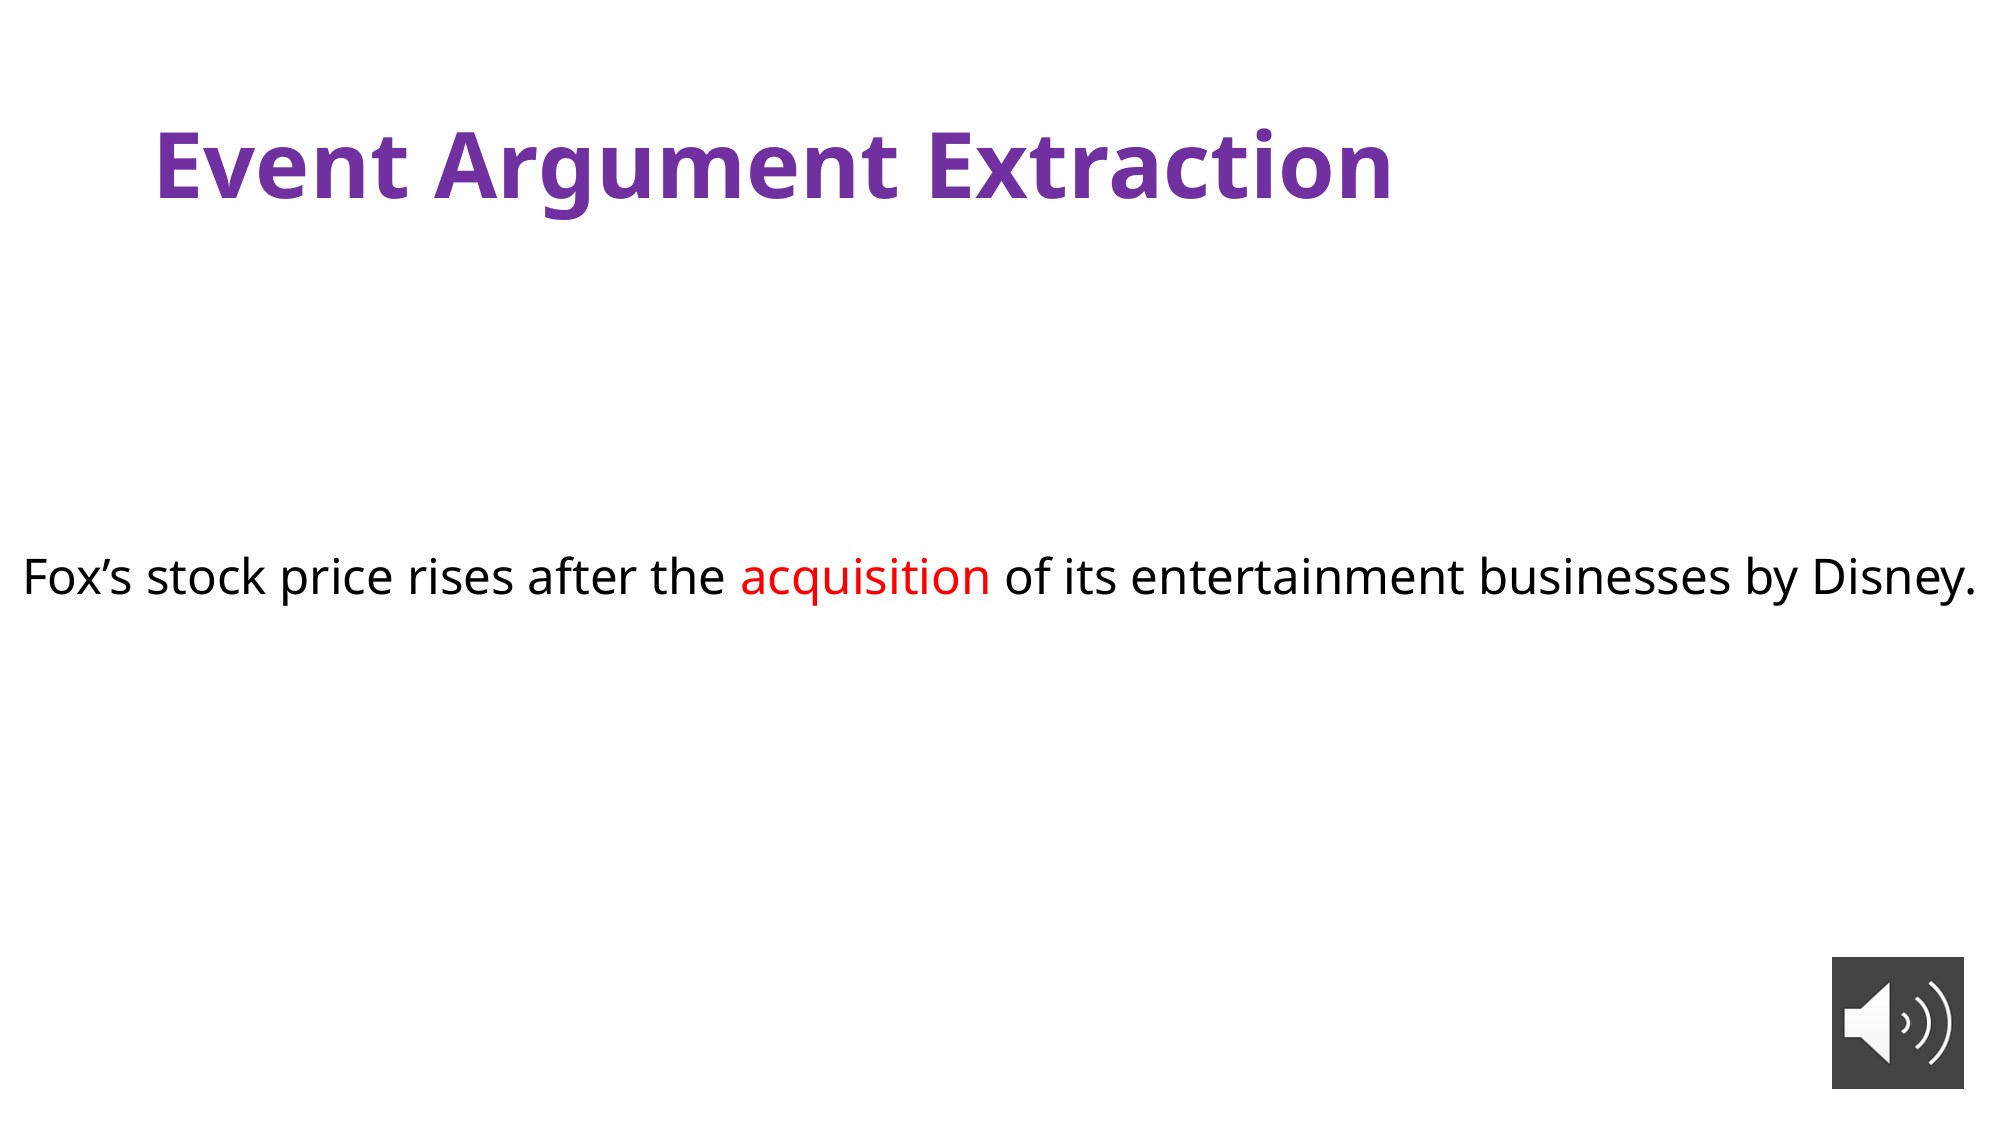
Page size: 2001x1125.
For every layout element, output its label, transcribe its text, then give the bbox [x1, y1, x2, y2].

picture [1831, 956, 1965, 1090]
title Event Argument Extraction [137, 59, 1863, 278]
list Fox’s stock price rises after the acquisition of its entertainment businesses by Disney. [0, 544, 2000, 658]
